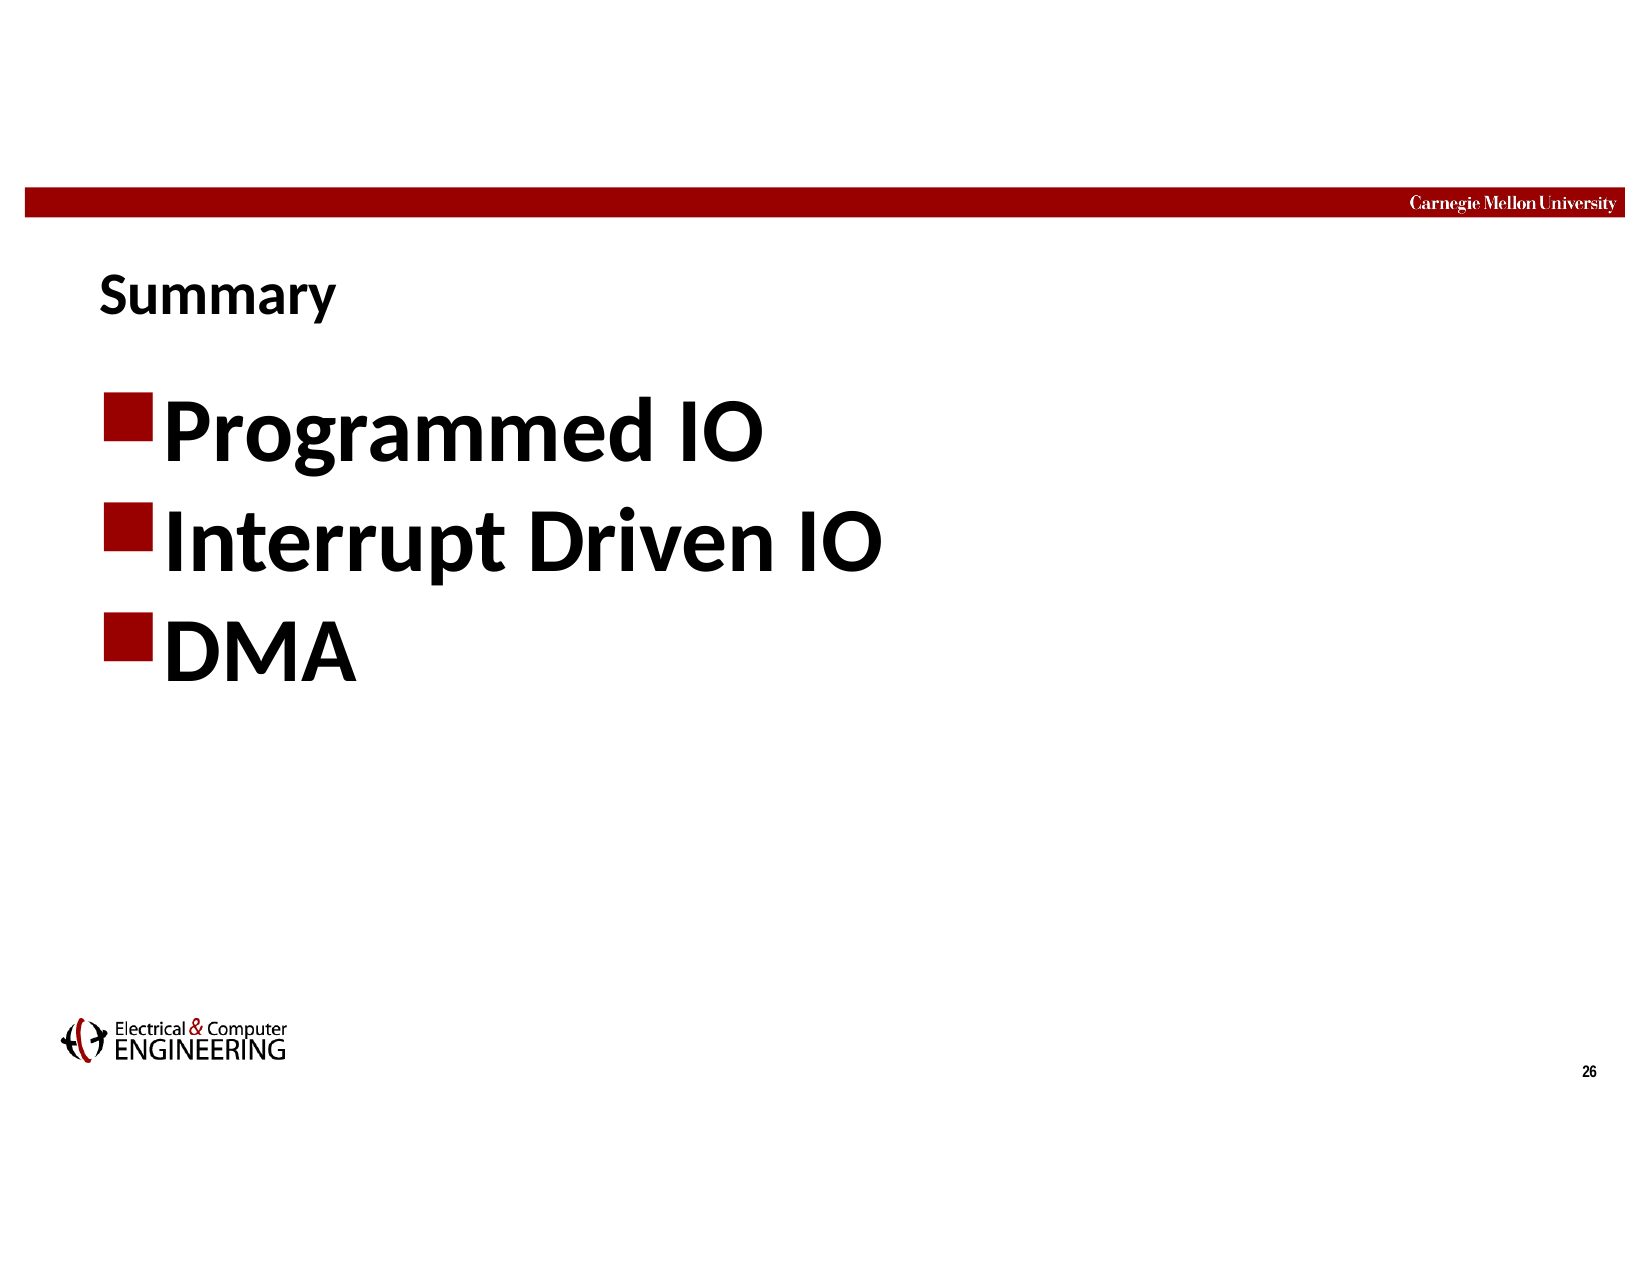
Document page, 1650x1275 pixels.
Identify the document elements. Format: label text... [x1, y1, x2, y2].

picture [1410, 195, 1617, 214]
text_box Programmed IO Interrupt Driven IO DMA [104, 367, 1200, 811]
title Summary [97, 251, 340, 467]
slide_number 26 [1575, 1059, 1606, 1275]
picture [60, 1018, 287, 1063]
